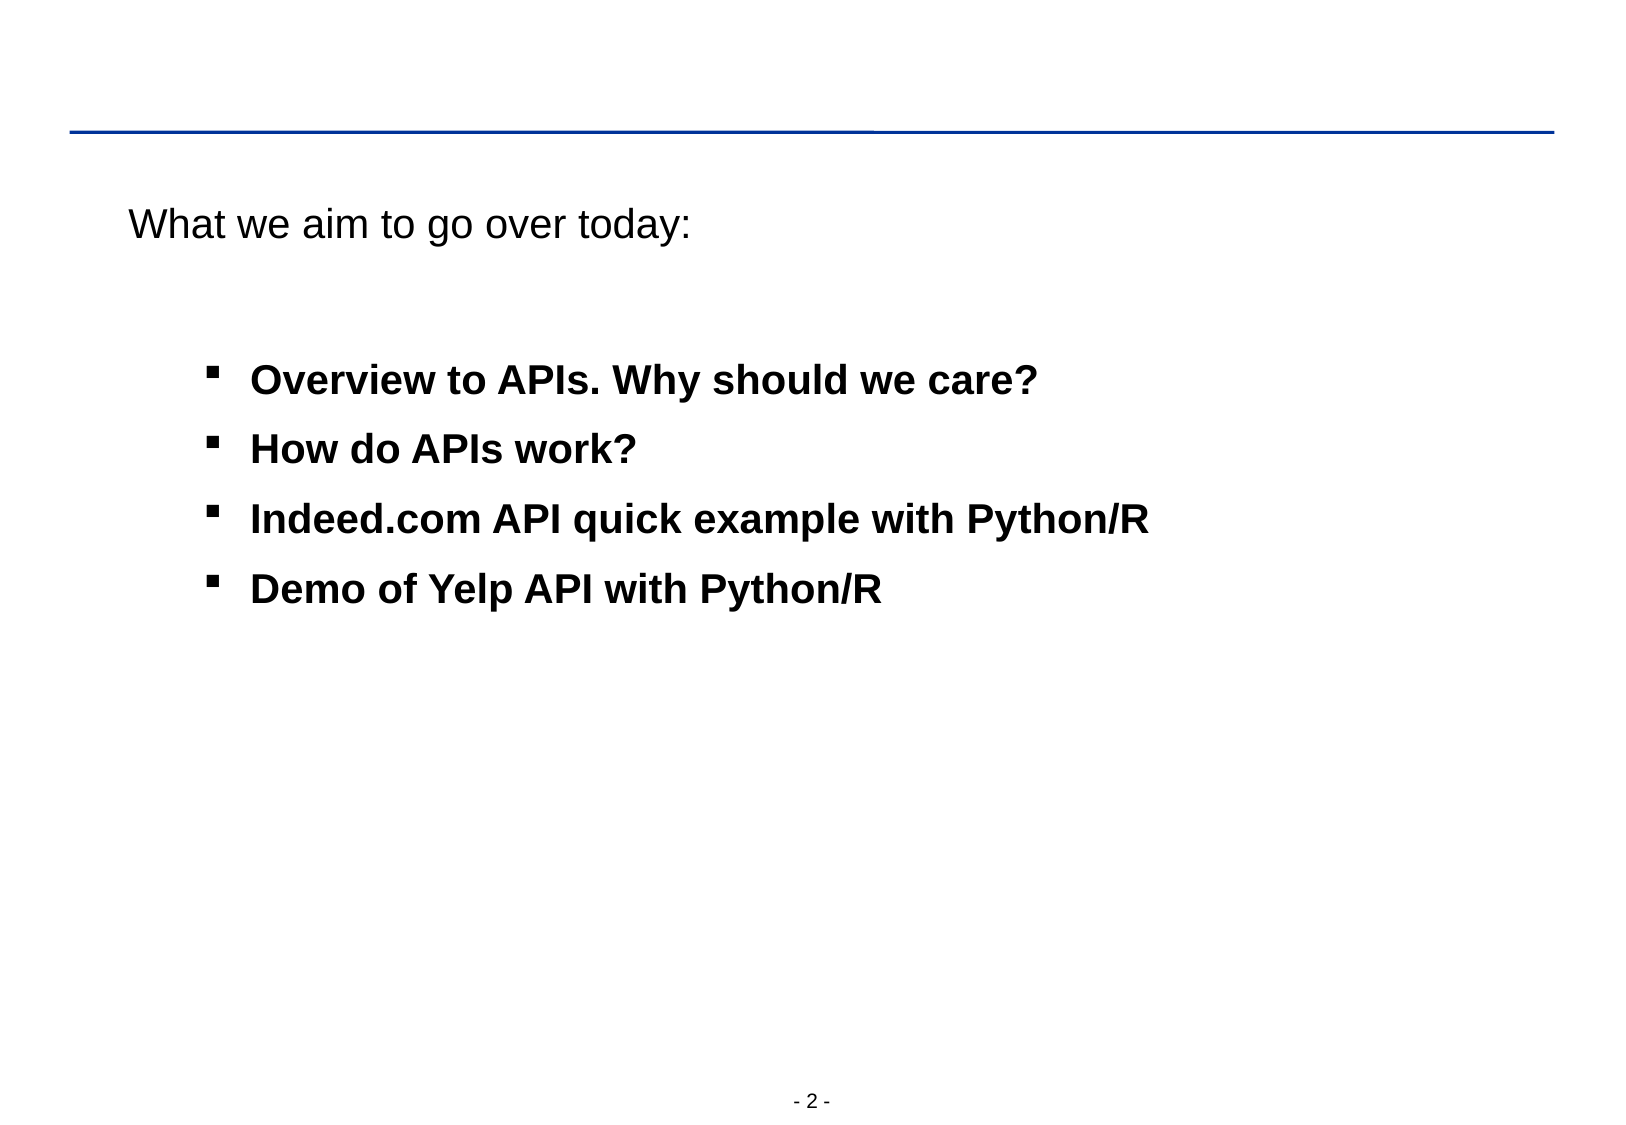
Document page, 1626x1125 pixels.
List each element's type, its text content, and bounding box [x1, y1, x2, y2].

slide_number - 1 - [786, 1088, 838, 1113]
list What we aim to go over today: Overview to APIs. Why should we care? How do APIs work? Indeed.com API quick example with Python/R Demo of Yelp API with Python/R [128, 278, 1510, 723]
